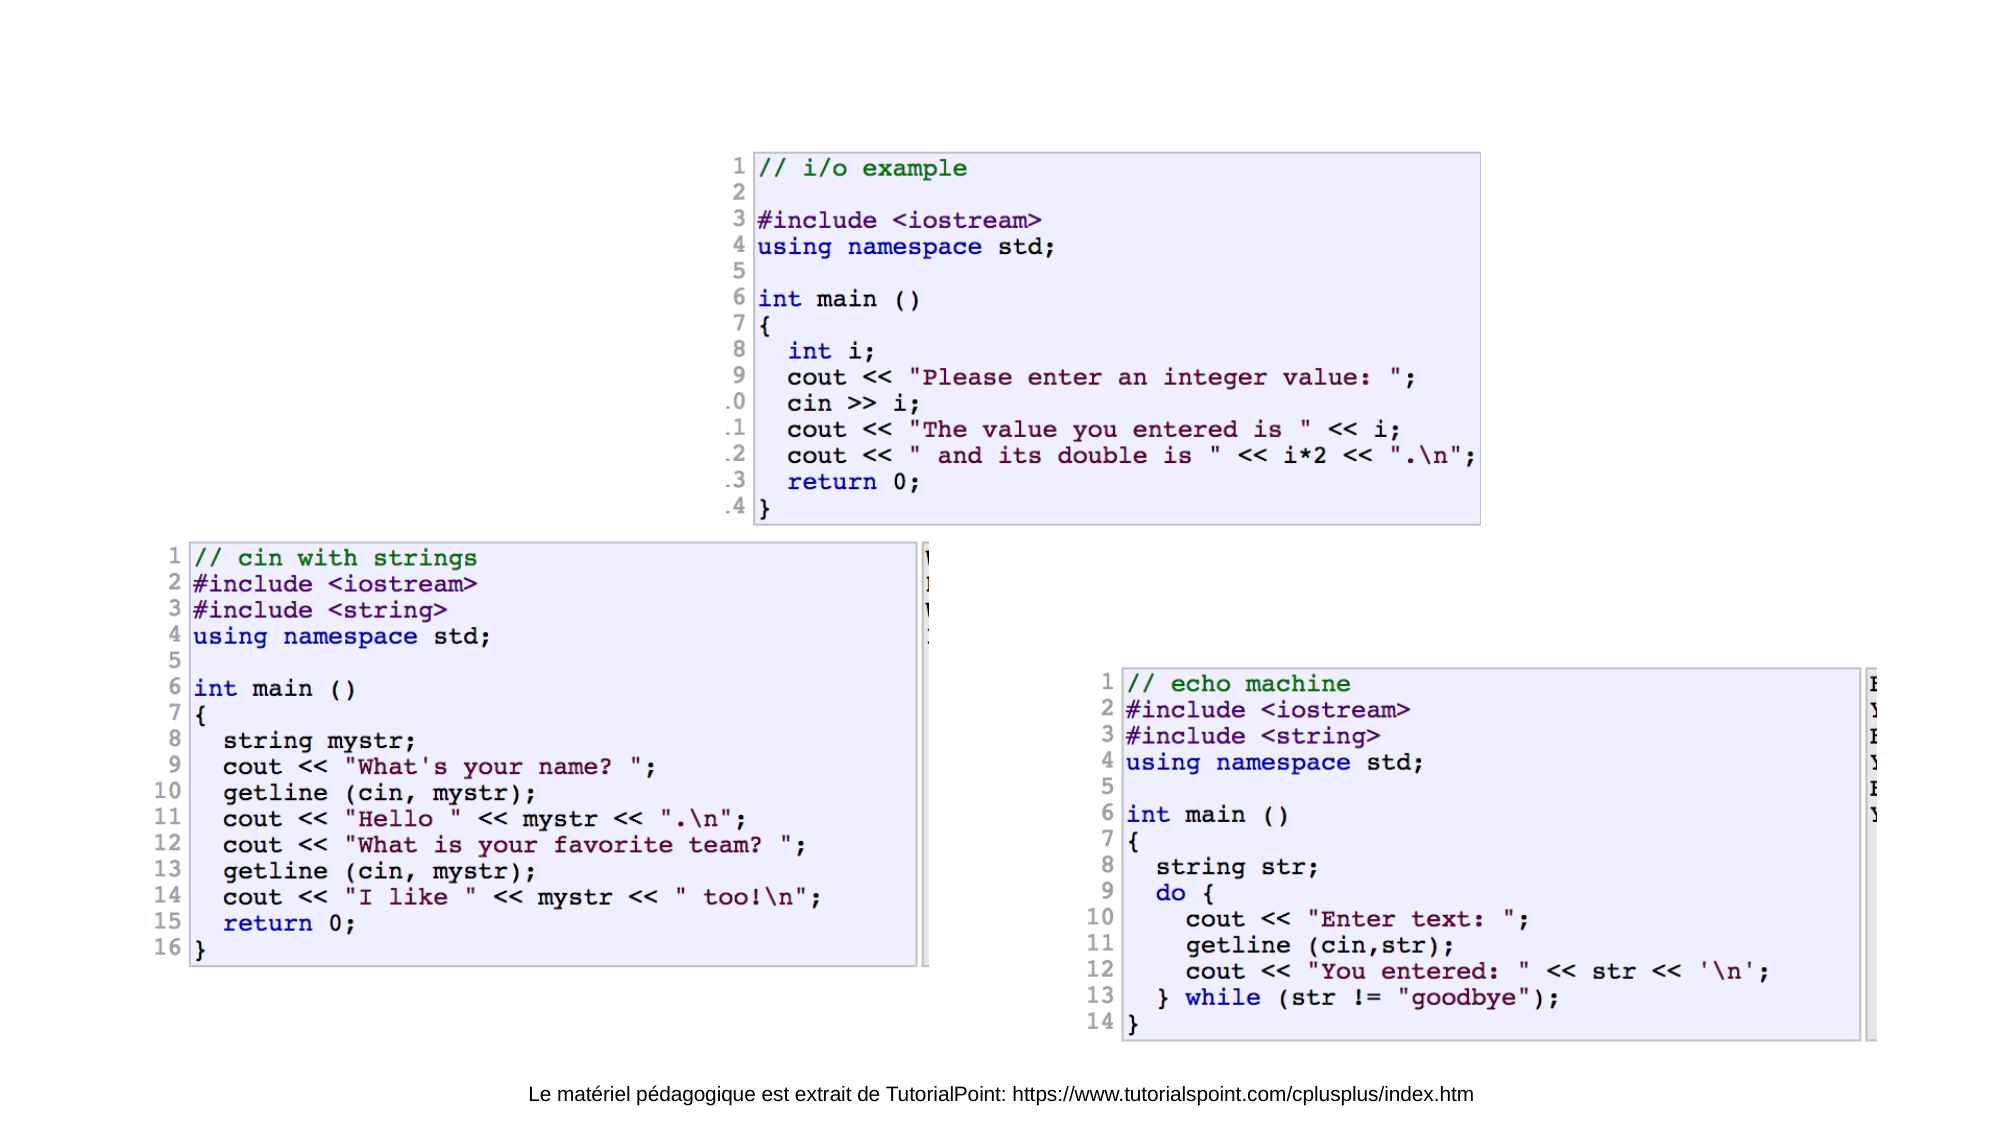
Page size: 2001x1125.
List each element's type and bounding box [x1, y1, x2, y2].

picture [1084, 661, 1877, 1054]
picture [145, 136, 1481, 987]
